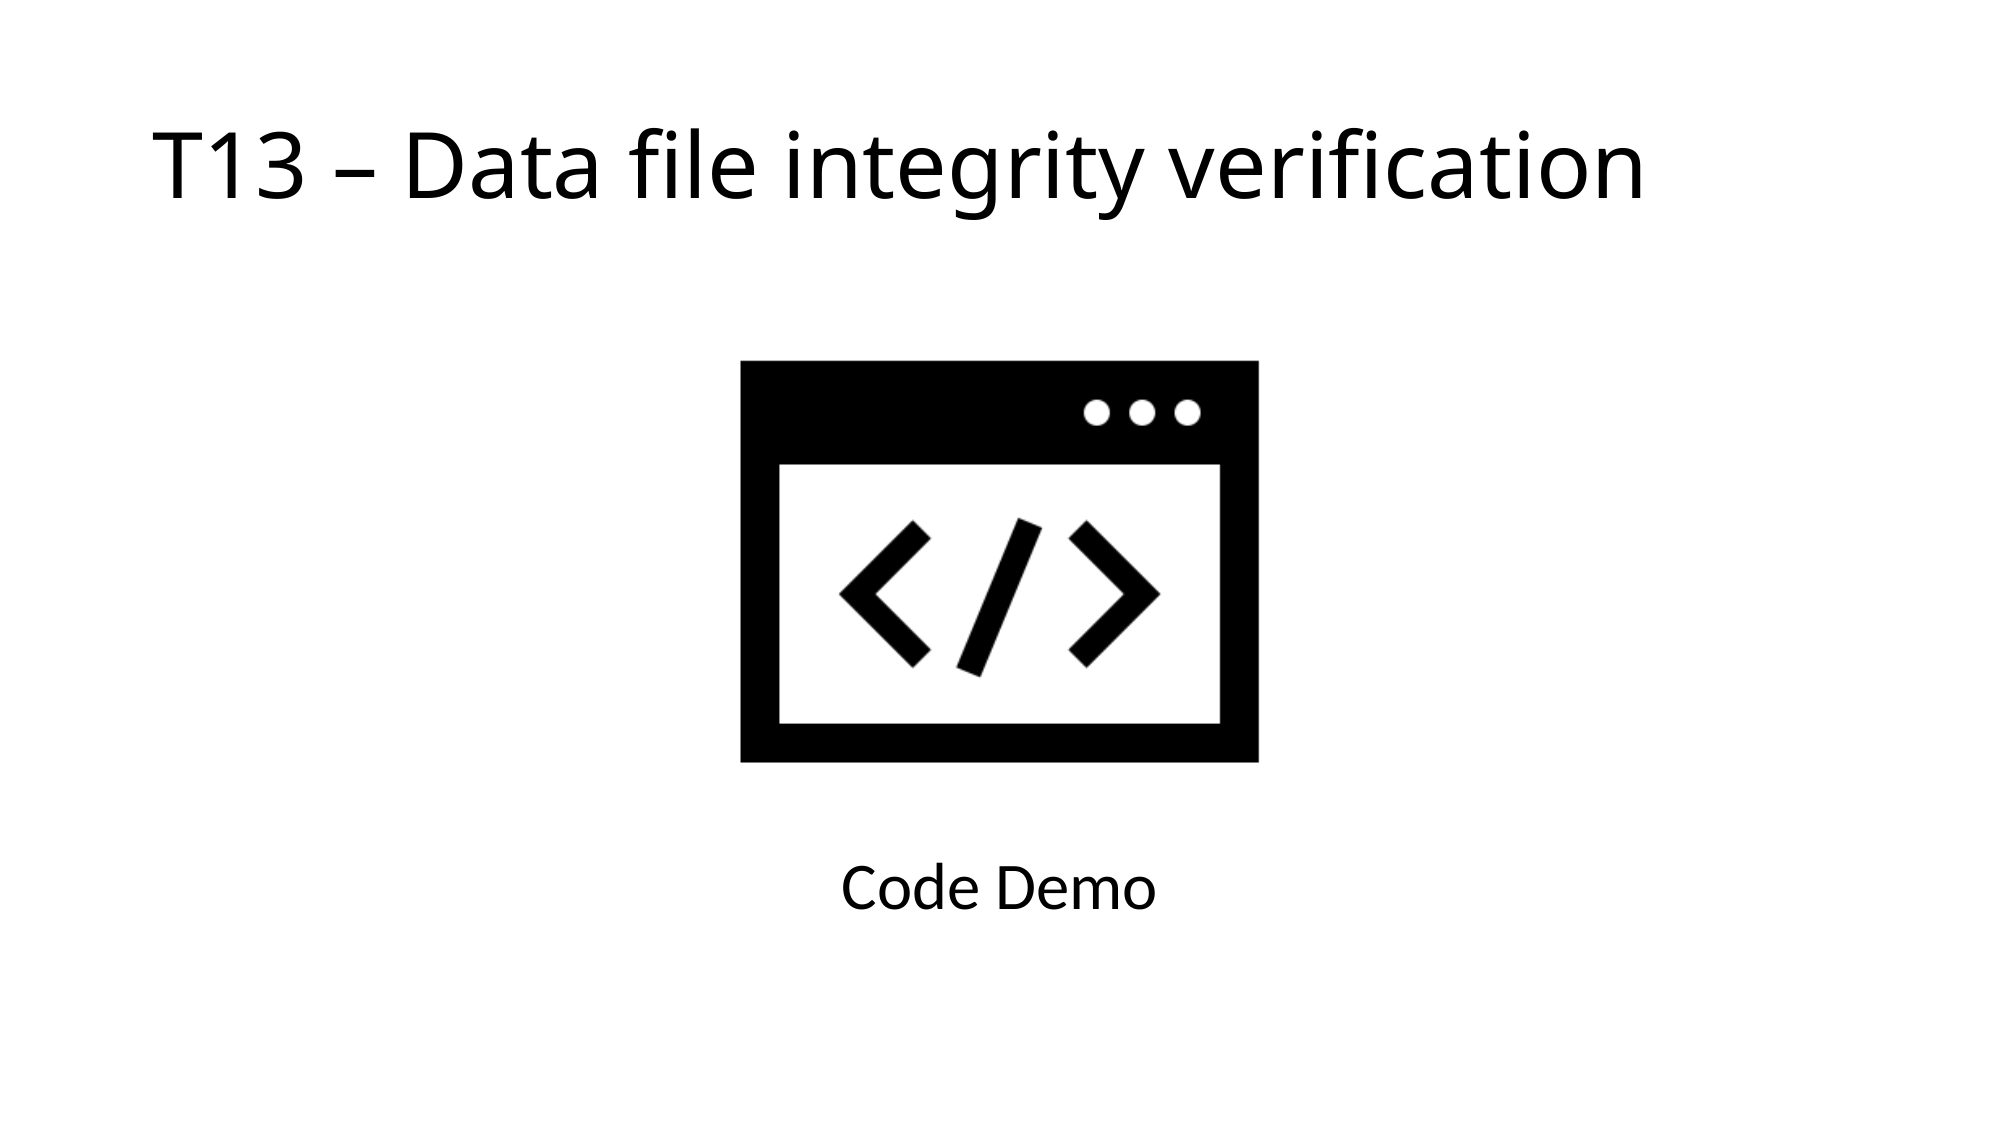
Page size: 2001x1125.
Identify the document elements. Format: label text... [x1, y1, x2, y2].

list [689, 251, 1311, 873]
title T13 – Data file integrity verification [137, 59, 1863, 278]
text_box Code Demo [581, 835, 1419, 930]
